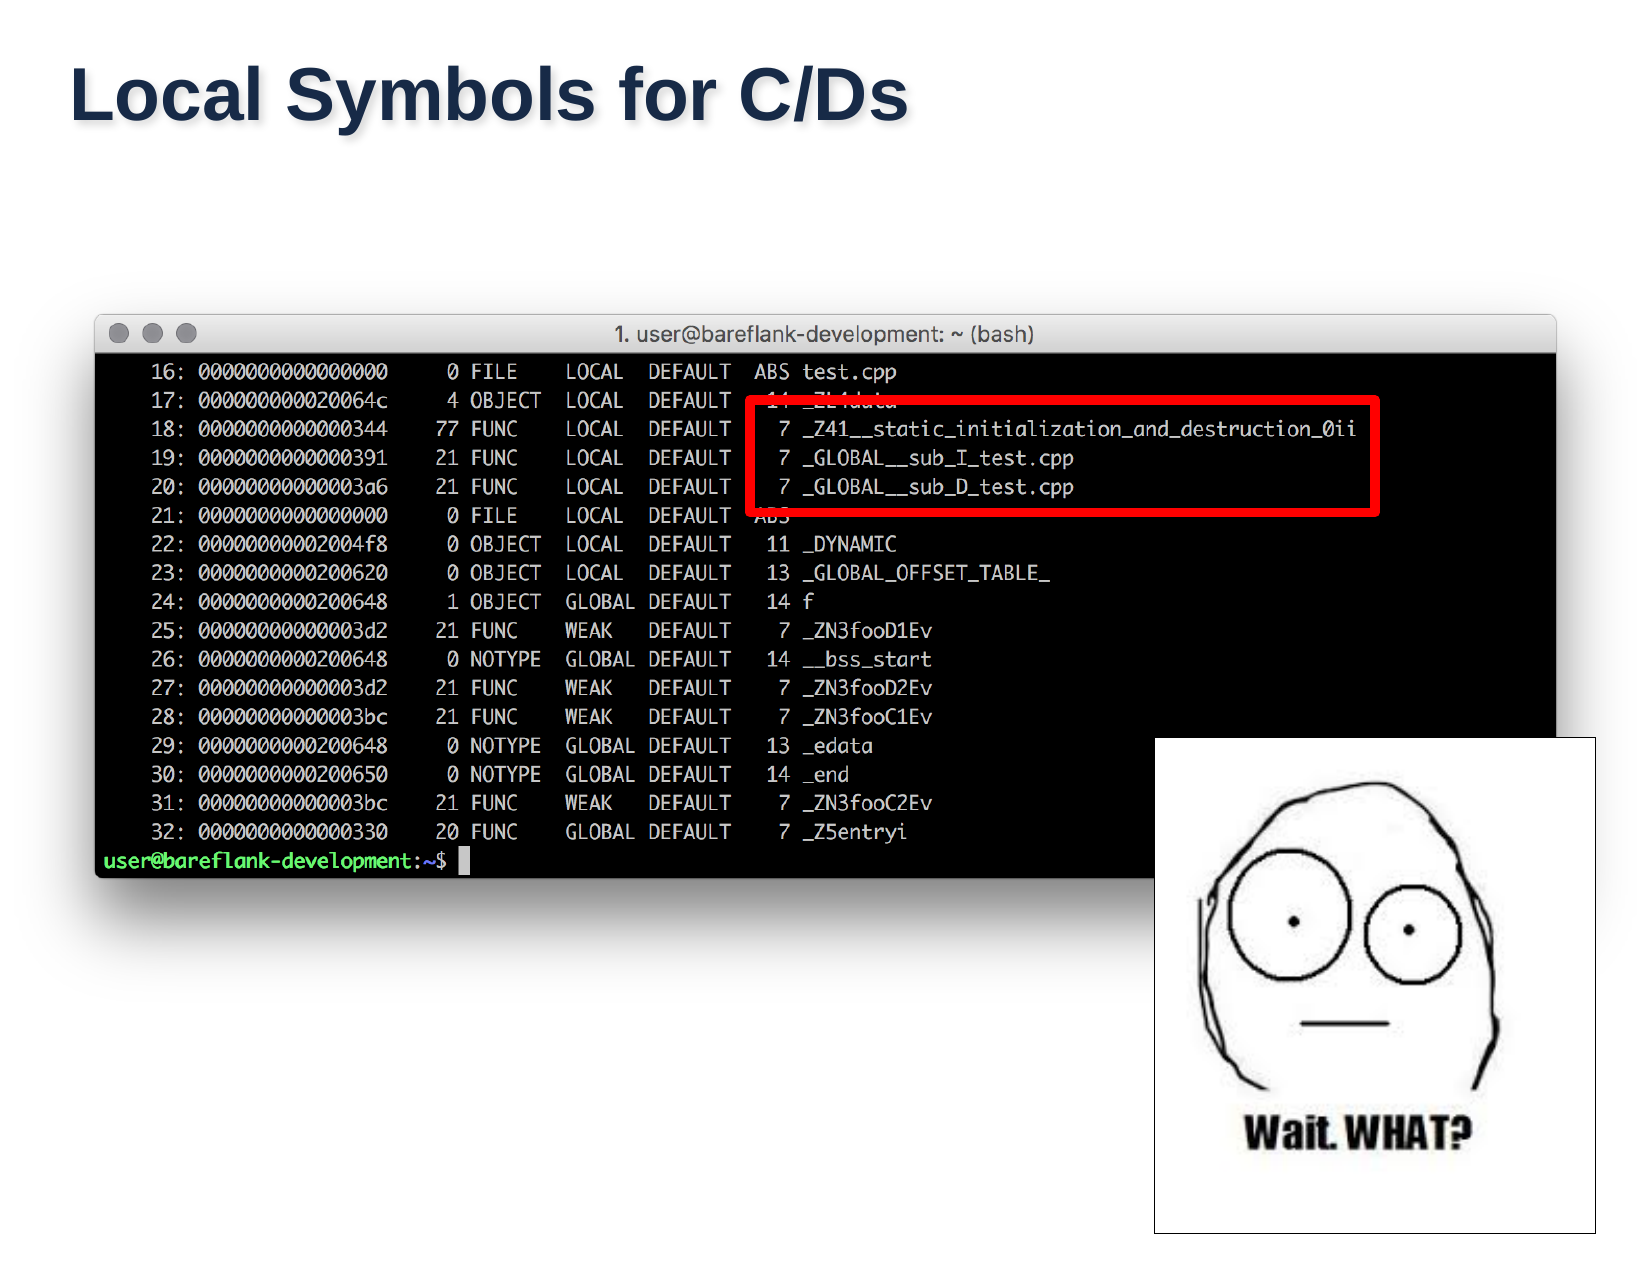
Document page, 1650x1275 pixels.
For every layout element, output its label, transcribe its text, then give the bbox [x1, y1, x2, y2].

list Local Symbols for C/Ds [52, 34, 1190, 148]
picture [0, 260, 1650, 1234]
